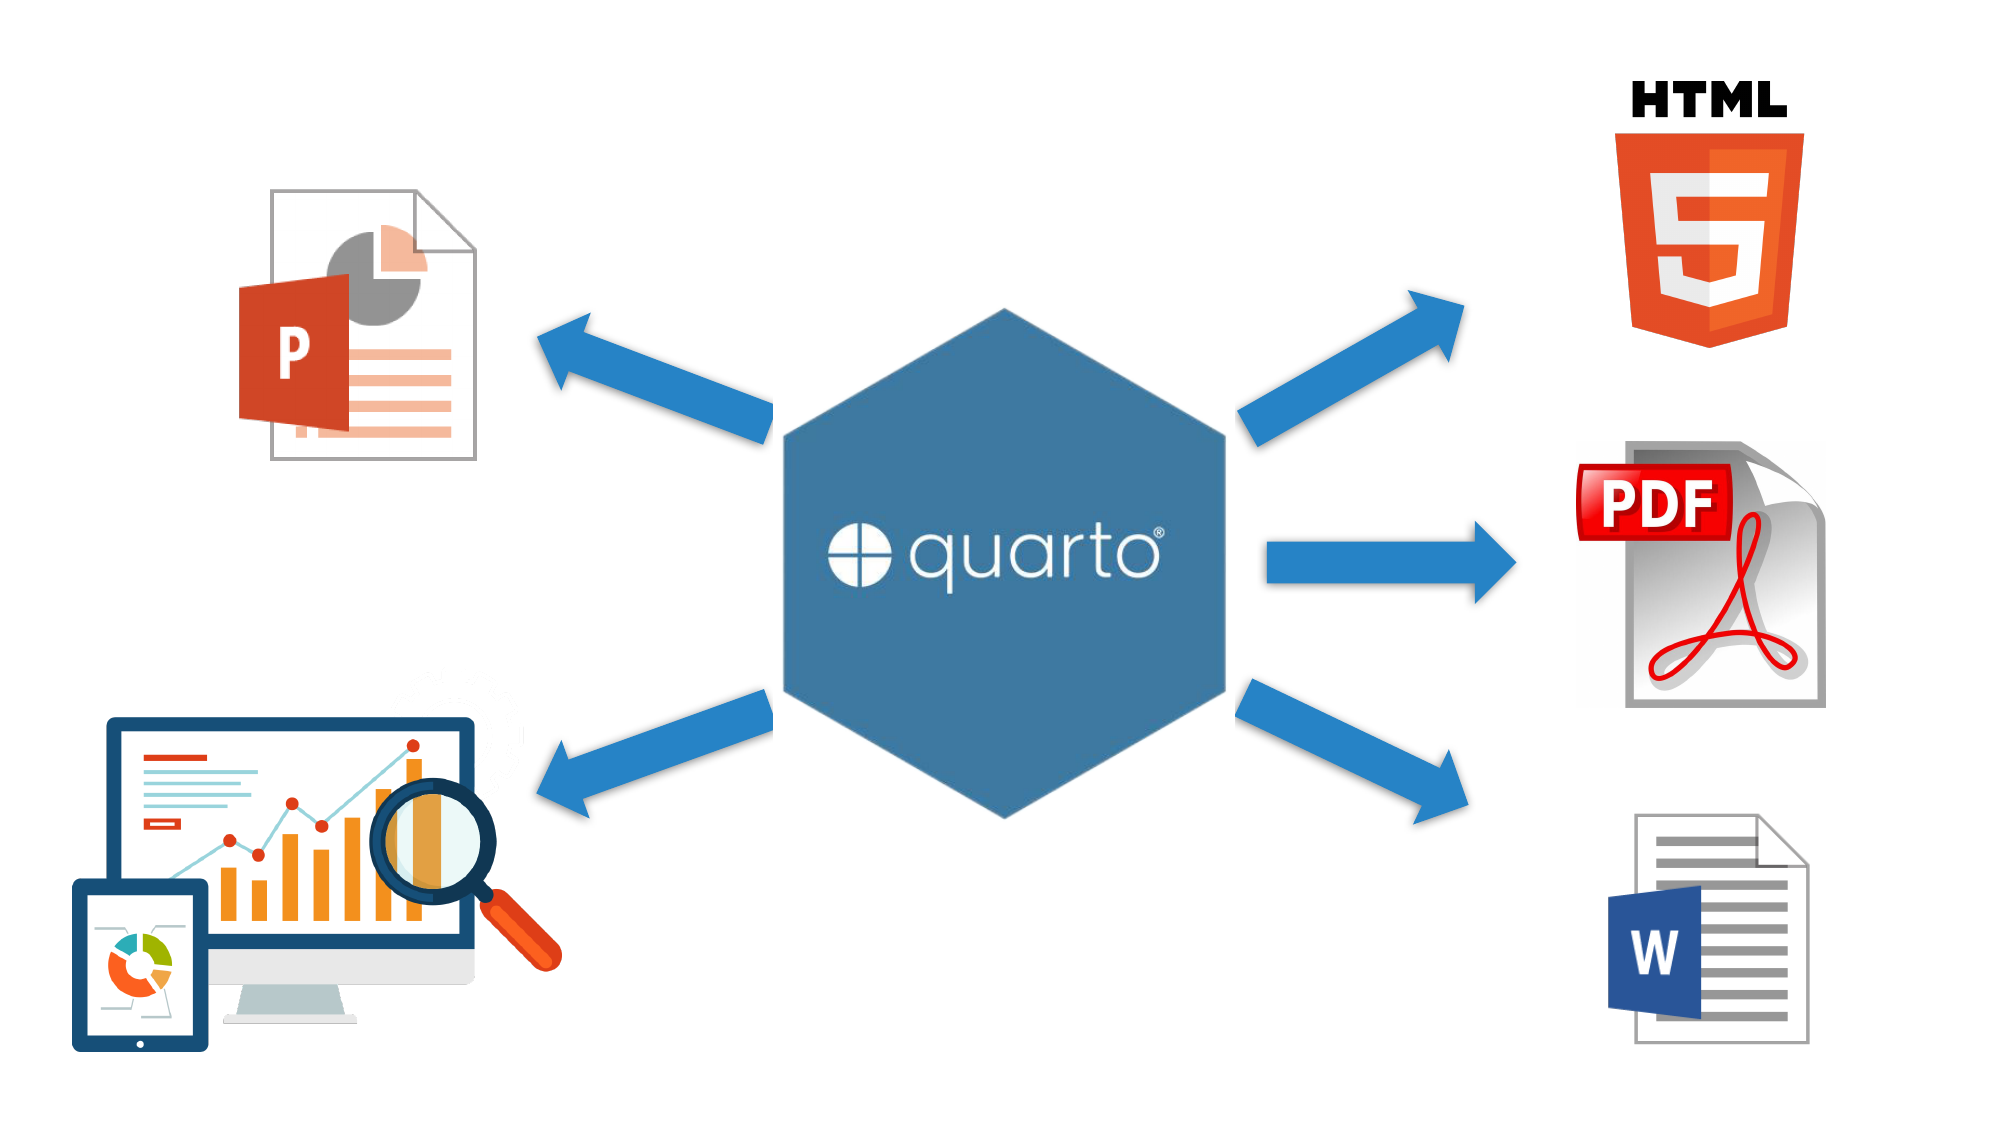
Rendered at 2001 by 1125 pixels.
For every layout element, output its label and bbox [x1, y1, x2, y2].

text_box [568, 689, 766, 819]
picture [1575, 795, 1843, 1063]
picture [772, 297, 1236, 834]
picture [1575, 441, 1827, 708]
text_box [1241, 290, 1465, 448]
text_box [536, 312, 766, 445]
picture [1575, 81, 1843, 348]
picture [200, 168, 516, 483]
text_box [1241, 678, 1469, 825]
picture [72, 667, 562, 1052]
text_box [1266, 520, 1517, 605]
